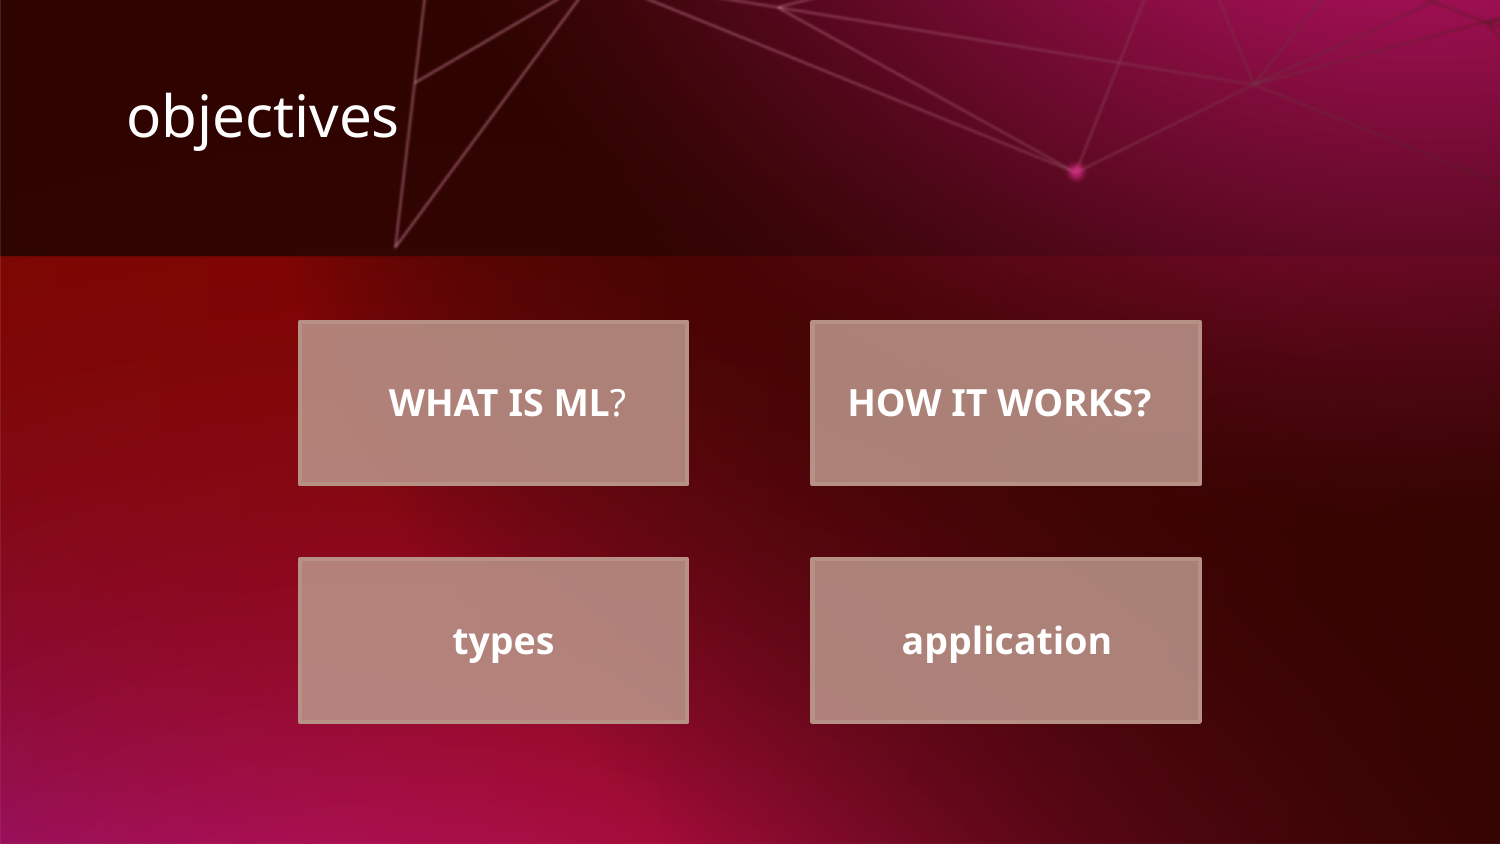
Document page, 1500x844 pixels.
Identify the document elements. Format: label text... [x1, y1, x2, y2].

text_box types [437, 609, 570, 670]
text_box [298, 557, 689, 724]
text_box objectives [111, 71, 415, 157]
text_box application [886, 609, 1128, 670]
text_box [810, 557, 1202, 724]
text_box WHAT IS ML? [374, 371, 642, 432]
text_box [810, 320, 1202, 486]
text_box HOW IT WORKS? [832, 371, 1167, 432]
text_box [298, 320, 689, 486]
picture [0, 0, 1500, 844]
